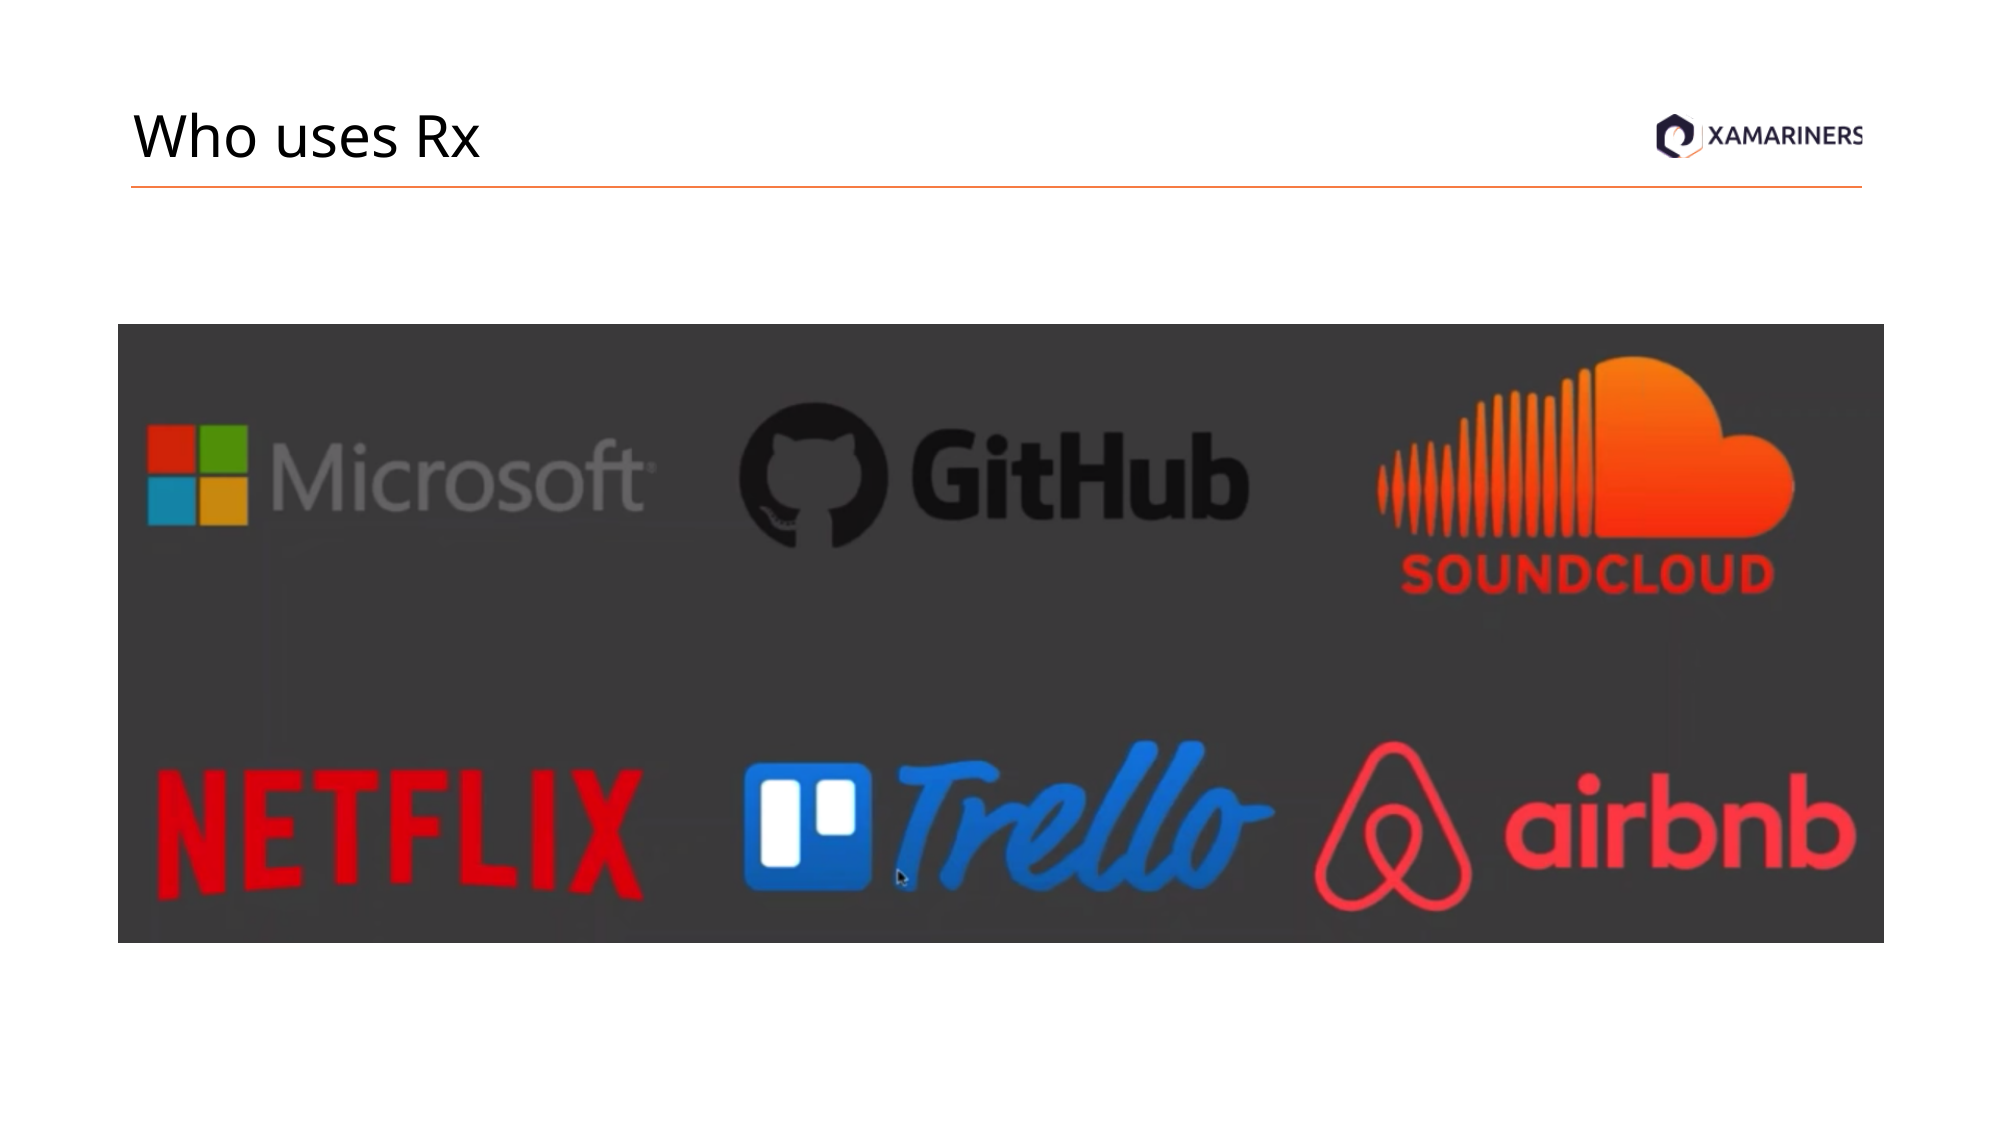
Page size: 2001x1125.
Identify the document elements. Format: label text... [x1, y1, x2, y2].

picture [1656, 114, 1863, 158]
text_box Who uses Rx [118, 99, 1863, 203]
picture [118, 324, 1884, 944]
